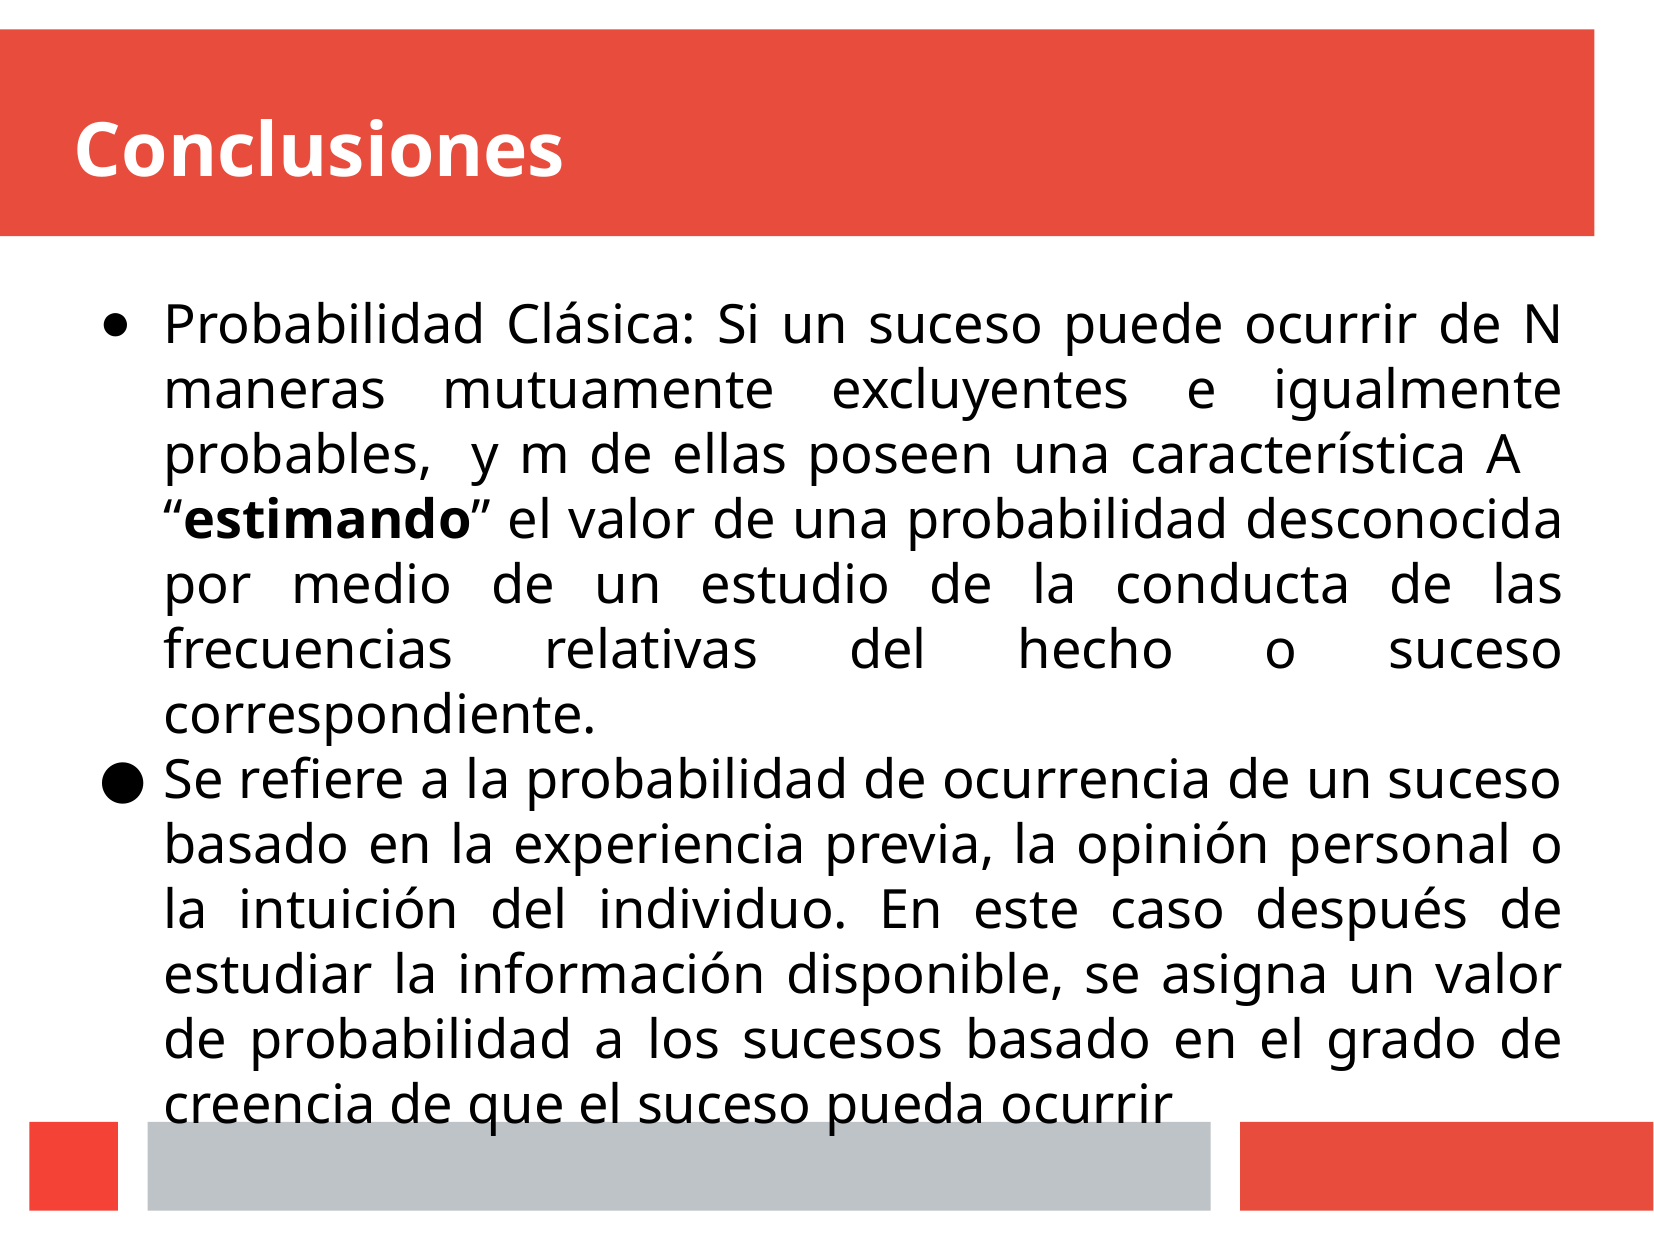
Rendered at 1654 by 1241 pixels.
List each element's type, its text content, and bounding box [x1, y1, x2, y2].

title Conclusiones [59, 59, 1595, 207]
list Probabilidad Clásica: Si un suceso puede ocurrir de N maneras mutuamente excluyentes e igualmente probables, y m de ellas poseen una característica A “estimando” el valor de una probabilidad desconocida por medio de un estudio de la conducta de las frecuencias relativas del hecho o suceso correspondiente. Se refiere a la probabilidad de ocurrencia de un suceso basado en la experiencia previa, la opinión personal o la intuición del individuo. En este caso después de estudiar la información disponible, se asigna un valor de probabilidad a los sucesos basado en el grado de creencia de que el suceso pueda ocurrir [73, 274, 1580, 1241]
